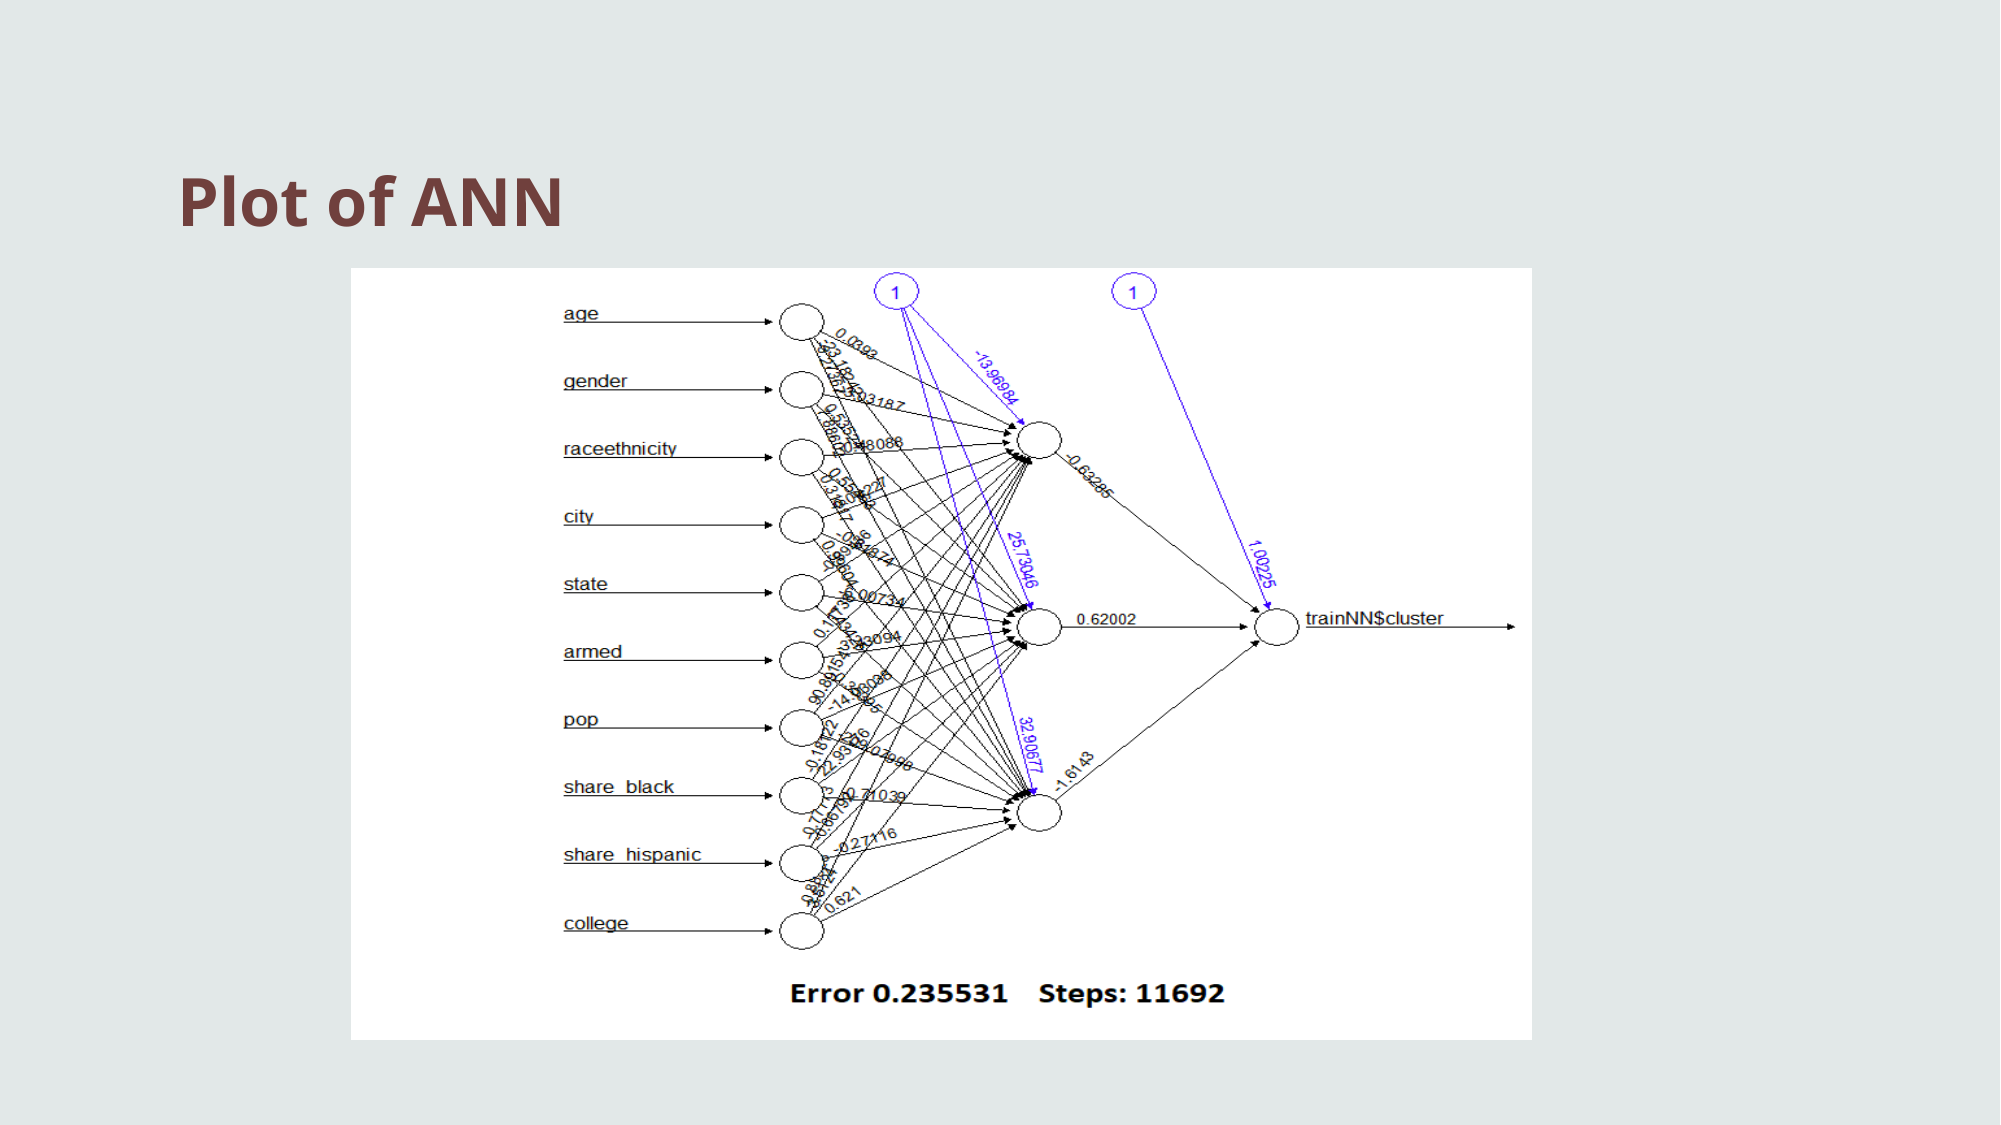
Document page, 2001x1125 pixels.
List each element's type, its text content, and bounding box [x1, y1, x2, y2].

picture [351, 268, 1533, 1041]
title Plot of ANN [162, 64, 1838, 248]
